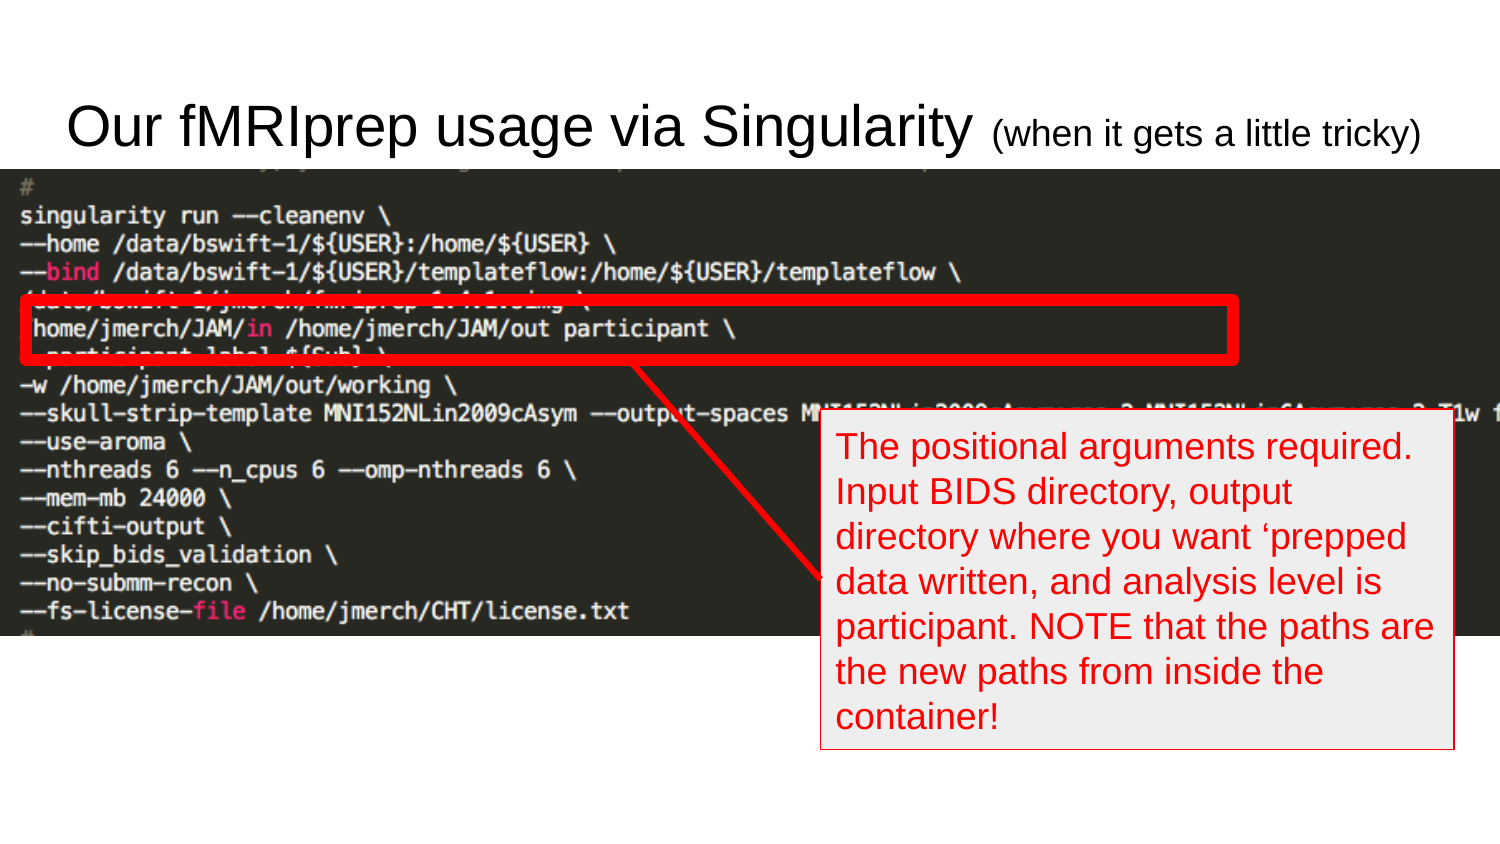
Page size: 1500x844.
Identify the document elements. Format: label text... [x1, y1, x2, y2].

title Our fMRIprep usage via Singularity (when it gets a little tricky) [51, 72, 1449, 167]
text_box The positional arguments required. Input BIDS directory, output directory where you want ‘prepped data written, and analysis level is participant. NOTE that the paths are the new paths from inside the container! [820, 647, 1455, 750]
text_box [629, 359, 821, 580]
picture [0, 169, 1500, 636]
